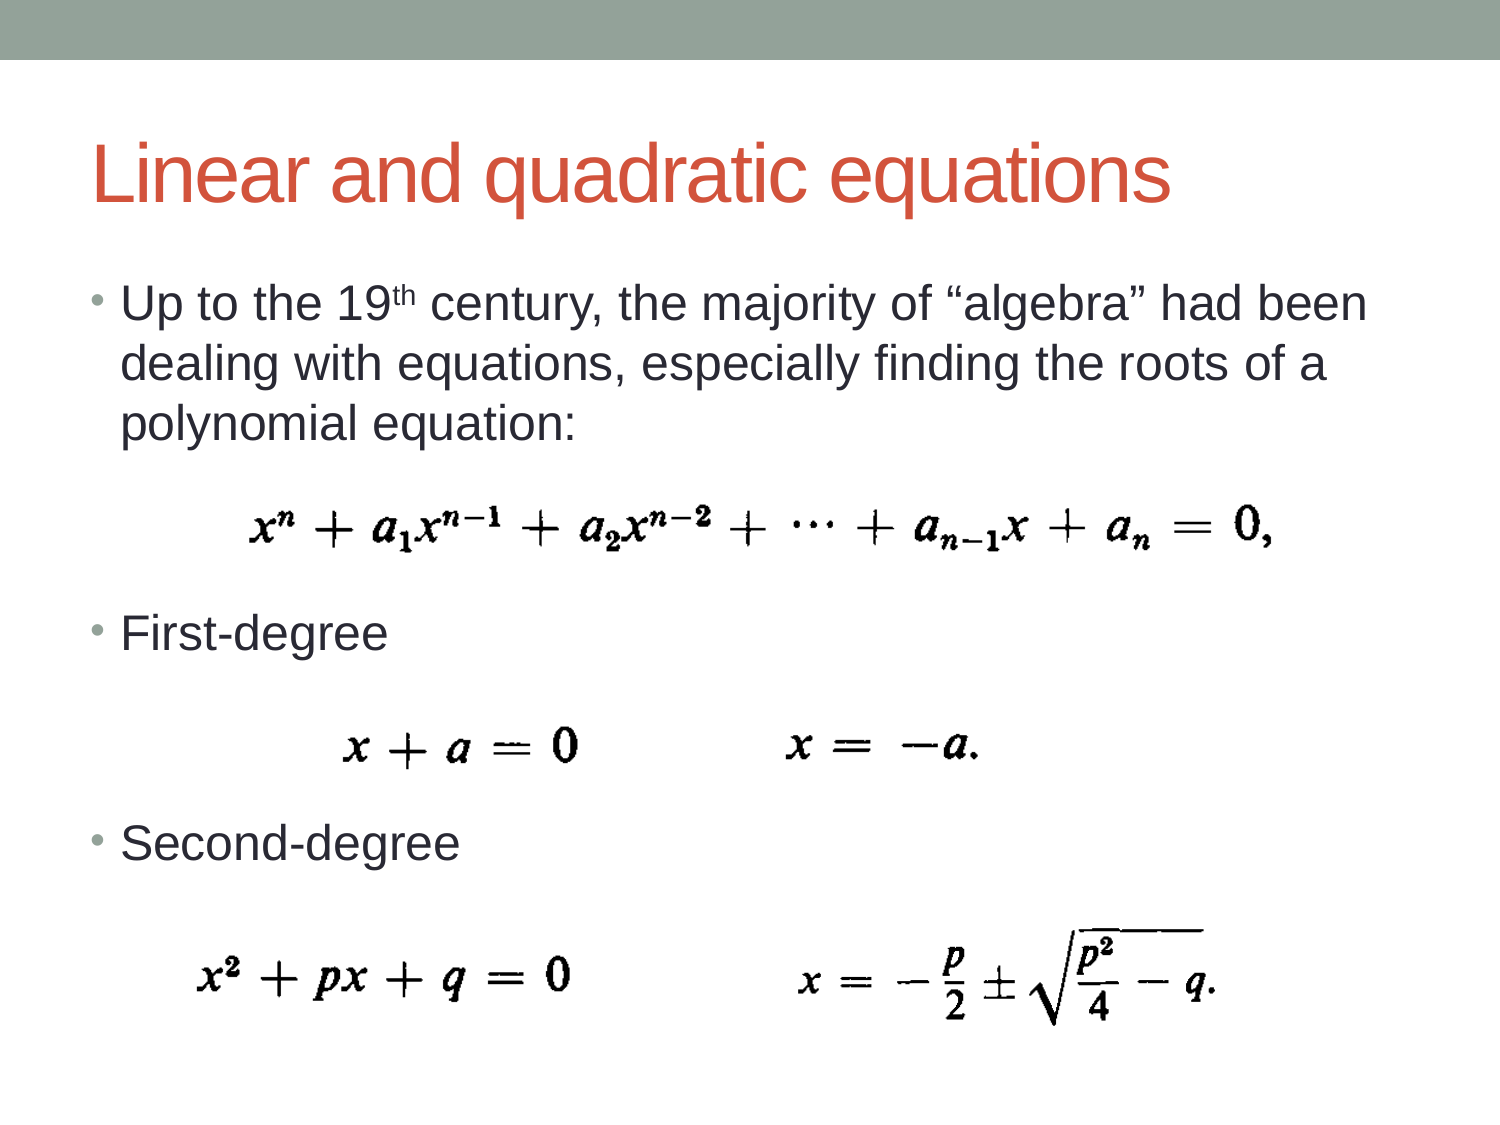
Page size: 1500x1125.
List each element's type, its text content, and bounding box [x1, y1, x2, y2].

list Up to the 19th century, the majority of “algebra” had been dealing with equations, especially finding the roots of a polynomial equation: First-degree Second-degree [75, 262, 1425, 1063]
picture [320, 717, 597, 782]
picture [793, 924, 1217, 1032]
picture [183, 939, 578, 1014]
title Linear and quadratic equations [75, 87, 1425, 250]
picture [745, 721, 1020, 775]
picture [220, 469, 1309, 581]
